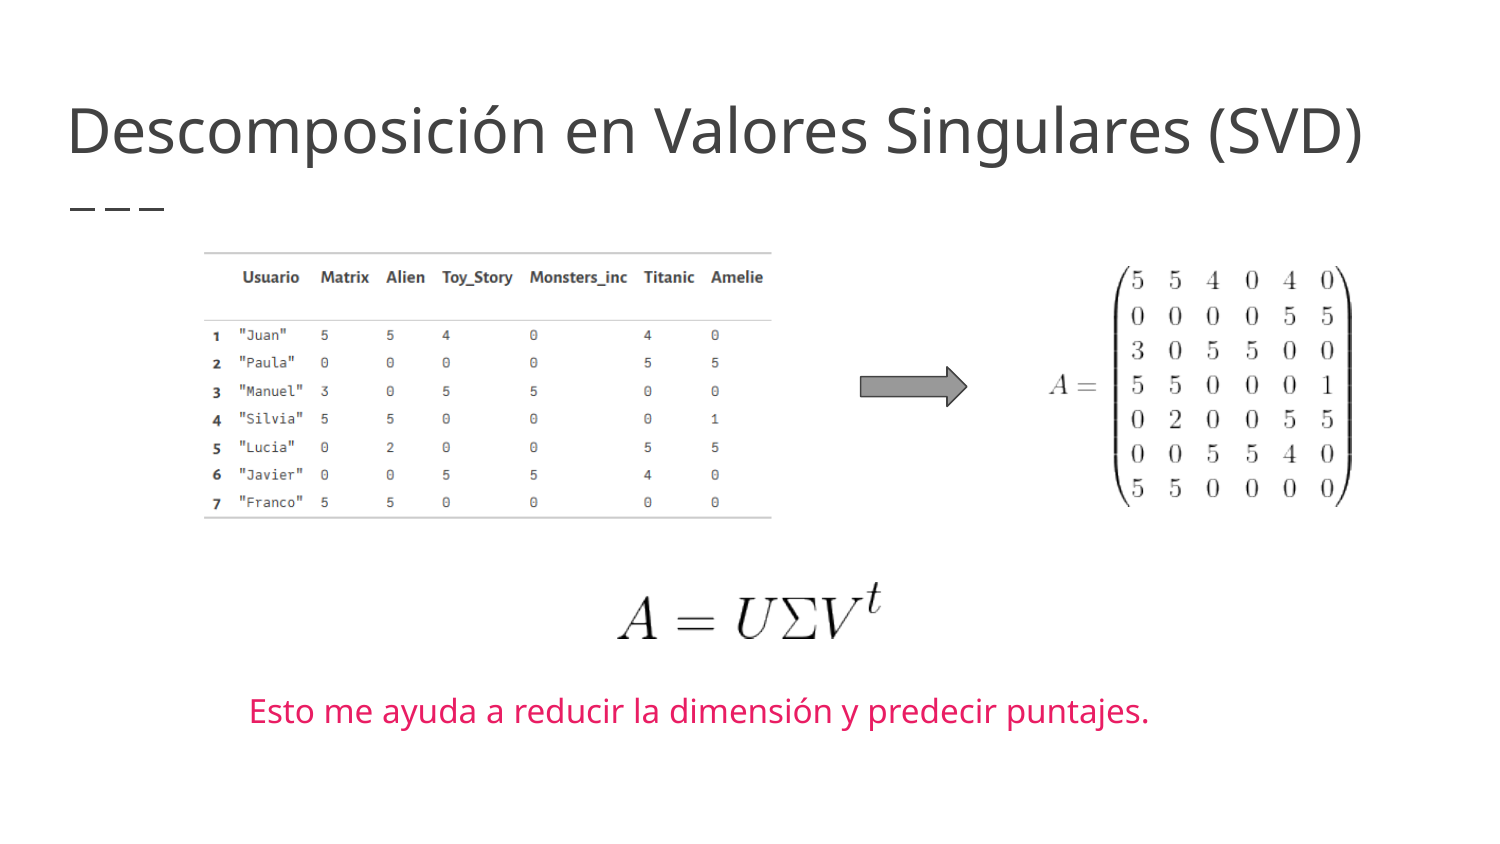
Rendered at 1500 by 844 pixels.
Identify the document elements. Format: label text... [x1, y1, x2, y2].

picture [202, 250, 780, 524]
picture [616, 582, 883, 639]
title Descomposición en Valores Singulares (SVD) [51, 61, 1449, 182]
picture [1048, 266, 1352, 508]
text_box Esto me ayuda a reducir la dimensión y predecir puntajes. [233, 674, 1267, 796]
text_box [860, 366, 967, 407]
